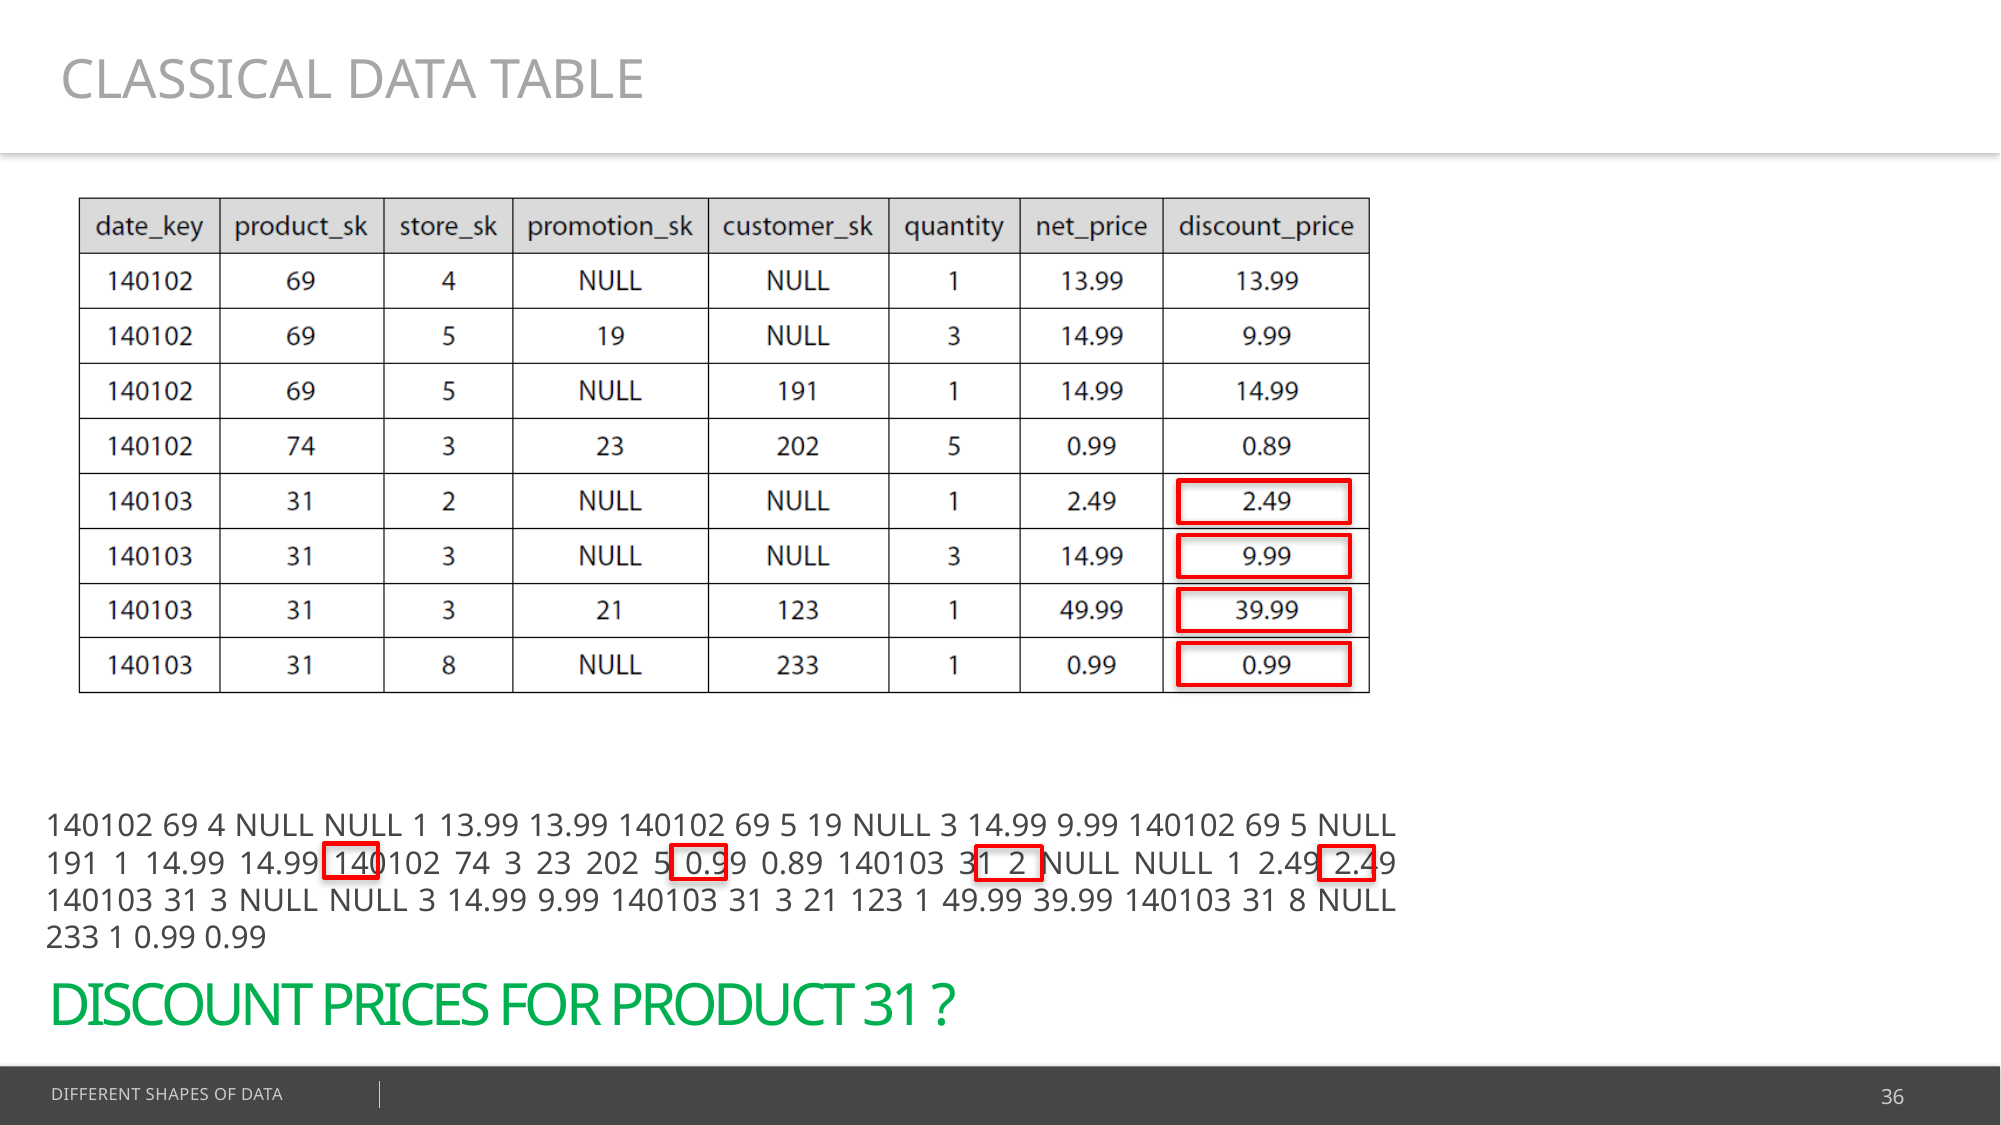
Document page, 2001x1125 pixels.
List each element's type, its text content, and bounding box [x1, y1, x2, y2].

text_box DISCOUNT PRICES FOR PRODUCT 31 ? [33, 871, 1328, 1125]
text_box [975, 845, 1043, 871]
text_box [323, 843, 379, 871]
text_box 140102 69 4 NULL NULL 1 13.99 13.99 140102 69 5 19 NULL 3 14.99 9.99 140102 69 5 NULL 191 1 14.99 14.99 140102 74 3 23 202 5 0.99 0.89 140103 31 2 NULL NULL 1 2.49 2.49 140103 31 3 NULL NULL 3 14.99 9.99 140103 31 3 21 123 1 49.99 39.99 140103 31 8 NULL 233 1 0.99 0.99 [30, 798, 1415, 963]
picture [66, 185, 1384, 701]
text_box [671, 844, 726, 871]
text_box [1319, 845, 1375, 881]
list CLASSICAL DATA TABLE [0, 0, 2000, 153]
